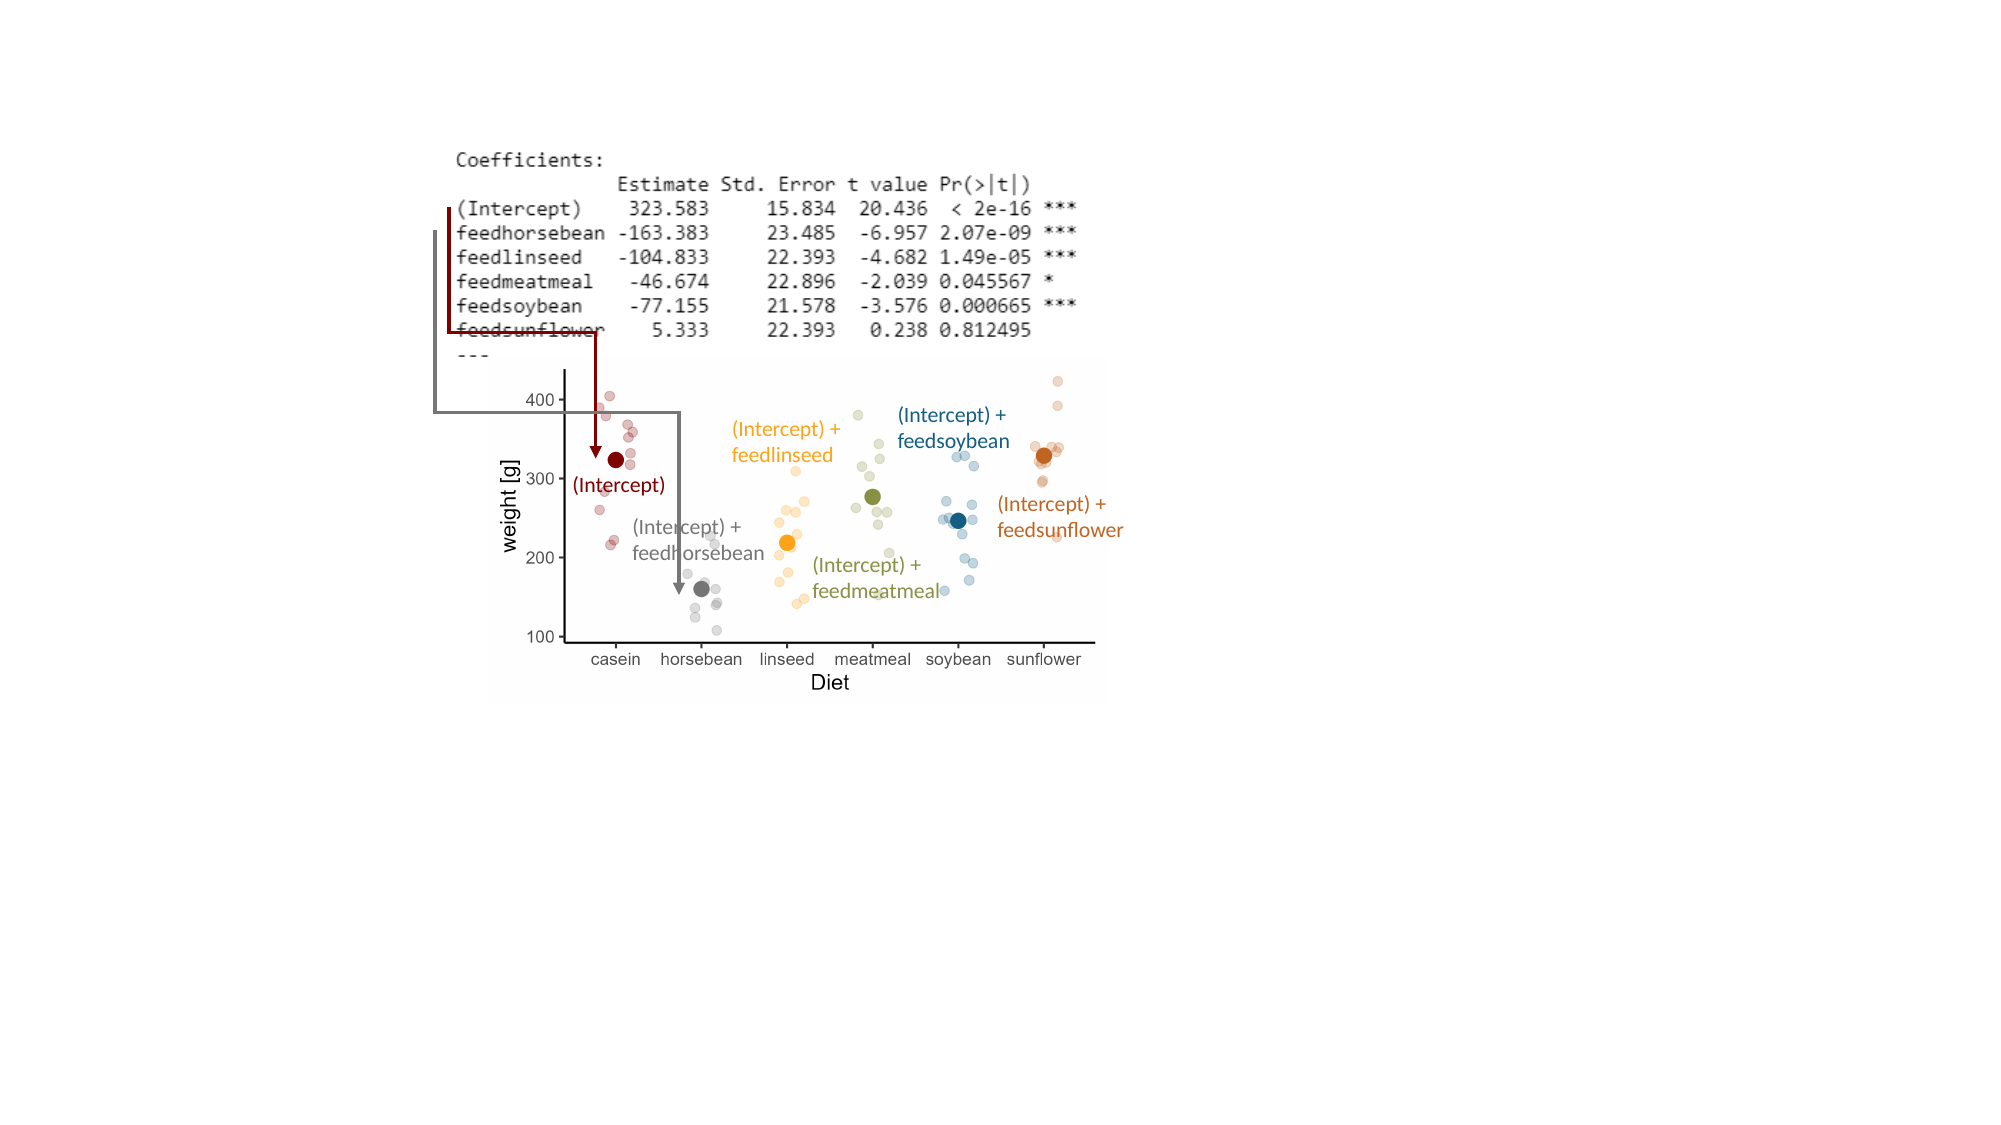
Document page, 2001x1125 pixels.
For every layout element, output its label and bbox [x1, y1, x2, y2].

text_box [434, 139, 1186, 705]
